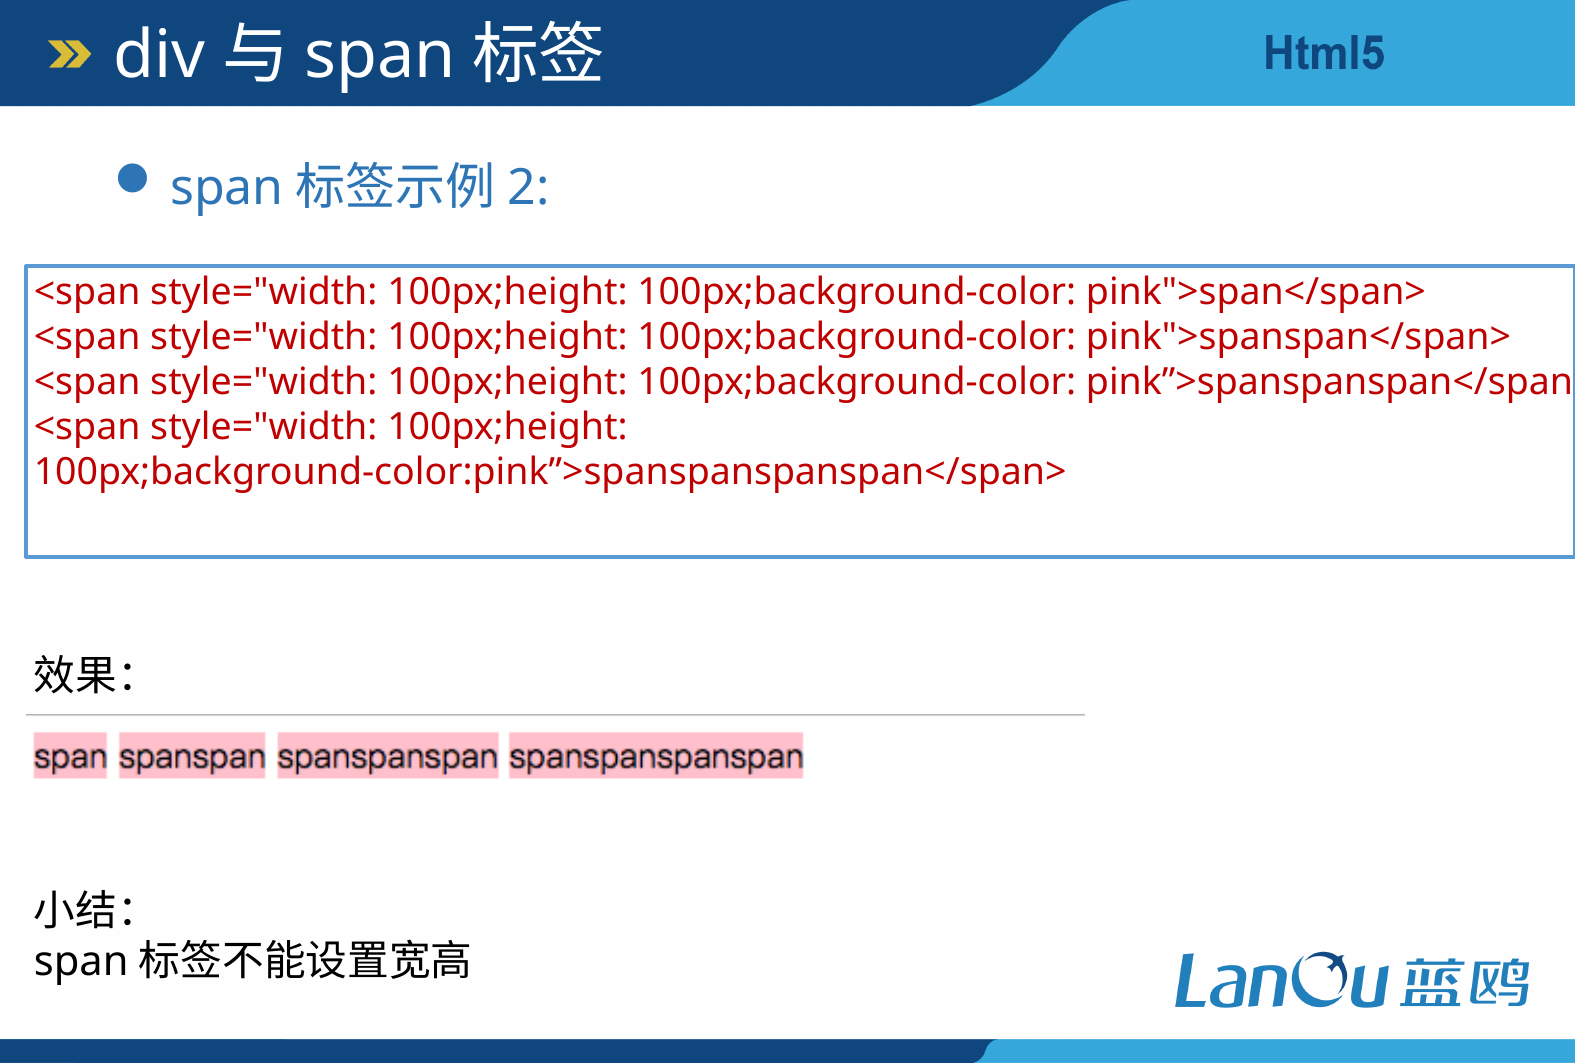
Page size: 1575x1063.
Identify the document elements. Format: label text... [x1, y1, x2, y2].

text_box <span style="width: 100px;height: 100px;background-color: pink">span</span> <span style="width: 100px;height: 100px;background-color: pink">spanspan</span> <span style="width: 100px;height: 100px;background-color: pink”>spanspanspan</span> <span style="width: 100px;height: 100px;background-color:pink”>spanspanspanspan</span> [26, 259, 1575, 266]
text_box 小结： span标签不能设置宽高 [26, 909, 821, 992]
text_box 效果： [26, 654, 406, 705]
text_box span标签示例2: [106, 147, 558, 223]
text_box [26, 266, 1575, 557]
picture [0, 0, 1575, 1063]
text_box div与span标签 [106, 3, 614, 99]
